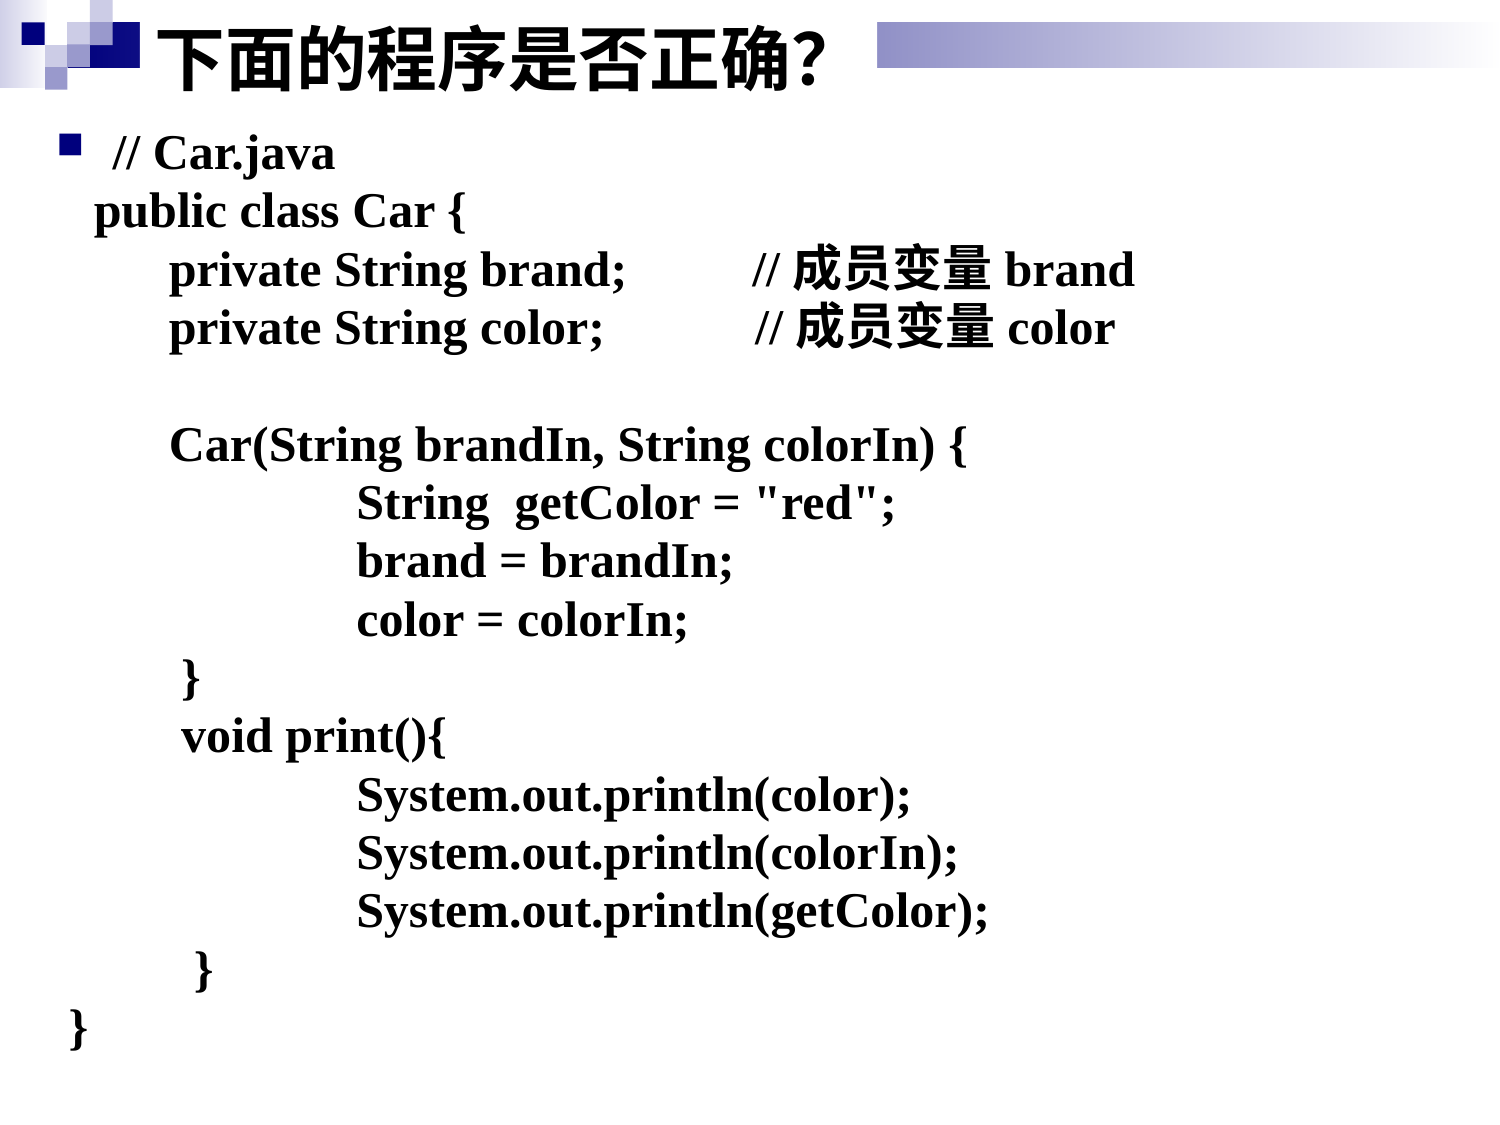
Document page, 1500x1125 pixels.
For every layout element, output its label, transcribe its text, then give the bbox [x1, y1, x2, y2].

text_box 下面的程序是否正确？ [139, 7, 878, 107]
list // Car.java public class Car { private String brand; //成员变量brand private String color; //成员变量color Car(String brandIn, String colorIn) { String getColor = "red"; brand = brandIn; color = colorIn; } void print(){ System.out.println(color); System.out.println(colorIn); System.out.println(getColor); } } [41, 113, 1459, 1071]
